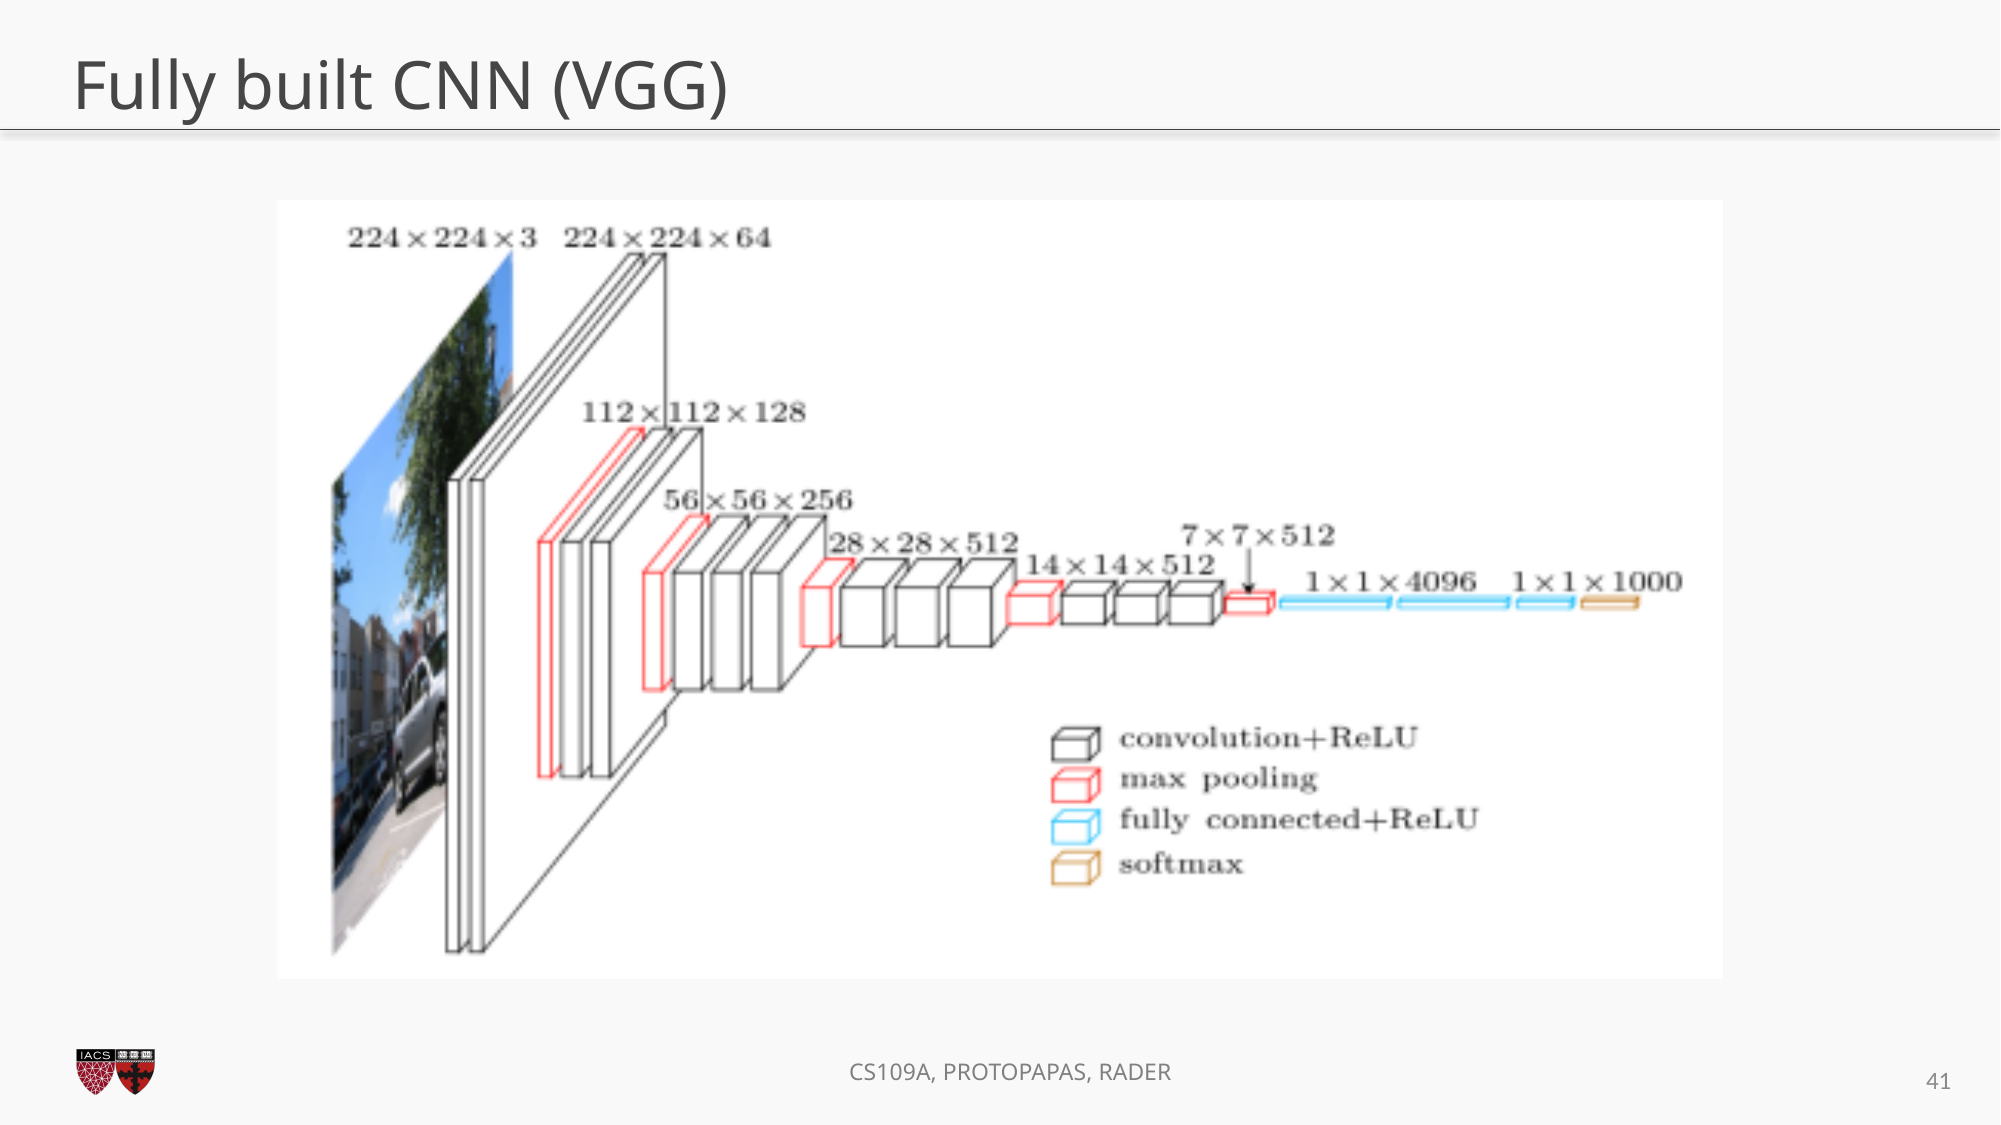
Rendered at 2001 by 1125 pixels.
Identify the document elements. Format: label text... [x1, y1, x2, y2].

slide_number 41 [1500, 1050, 1967, 1110]
title Fully built CNN (VGG) [57, 35, 1943, 162]
picture [276, 199, 1723, 979]
picture [75, 1049, 155, 1095]
